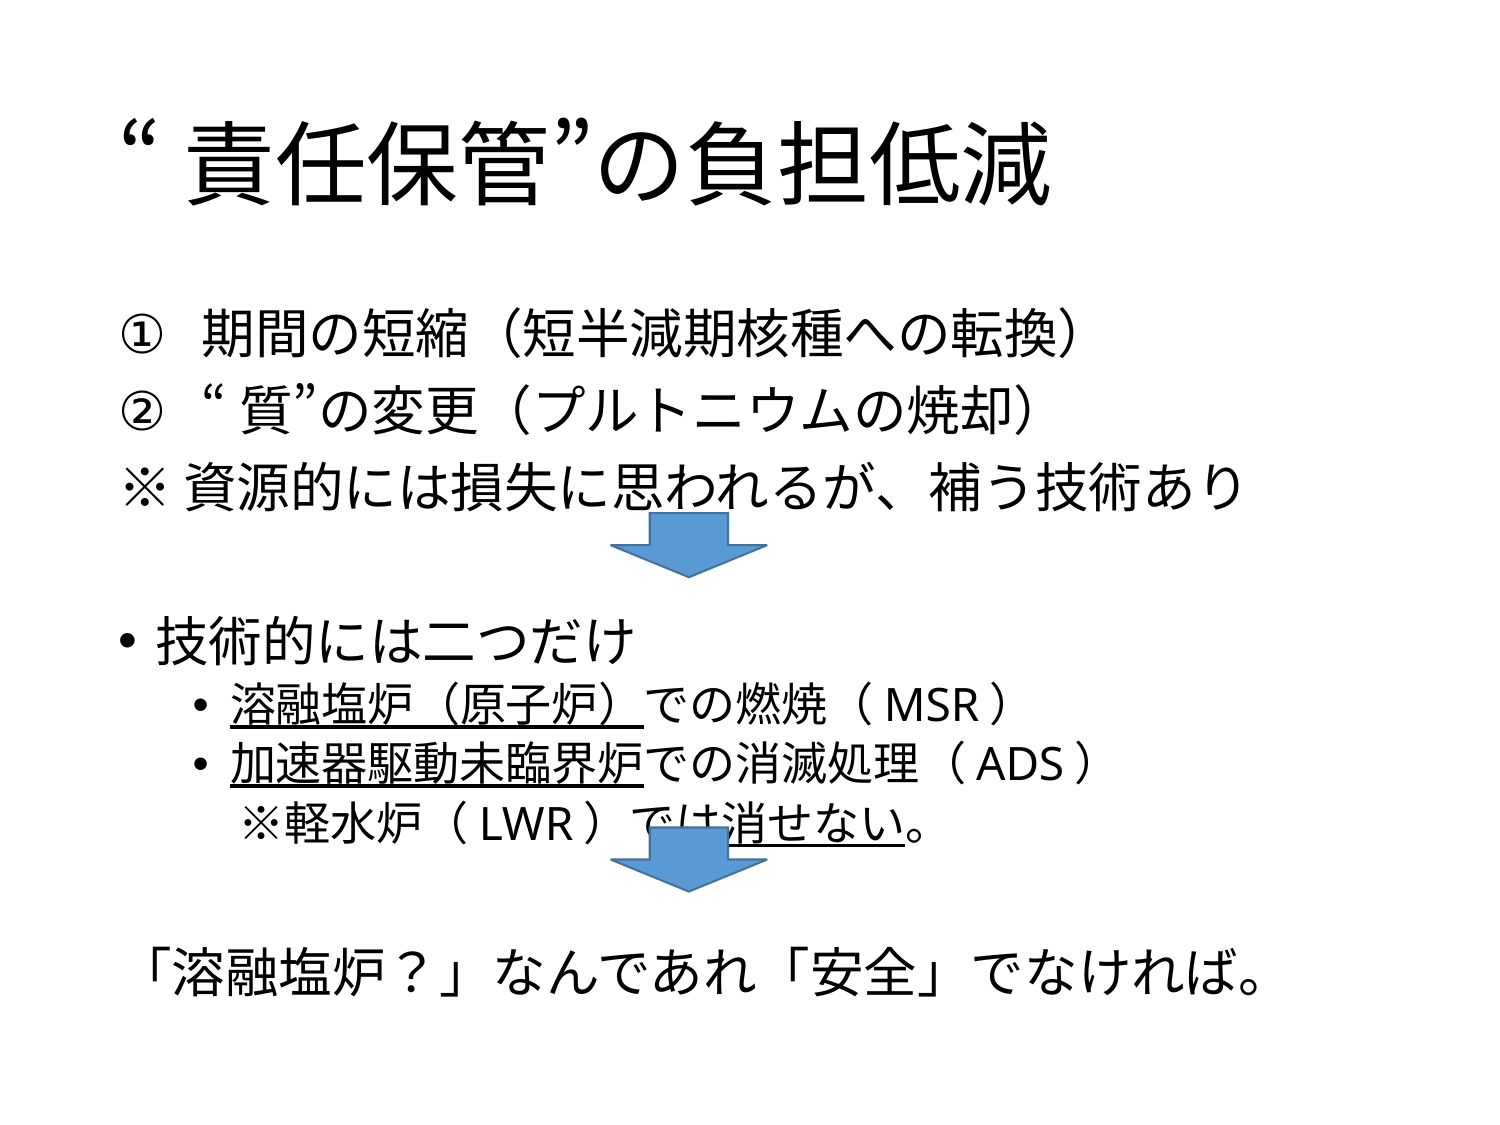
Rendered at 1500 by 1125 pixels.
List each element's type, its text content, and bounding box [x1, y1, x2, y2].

text_box [610, 512, 768, 579]
title “責任保管”の負担低減 [103, 59, 1397, 278]
list 期間の短縮（短半減期核種への転換） “質”の変更（プルトニウムの焼却） ※資源的には損失に思われるが、補う技術あり 技術的には二つだけ 溶融塩炉（原子炉）での燃焼（MSR） 加速器駆動未臨界炉での消滅処理（ADS） ※軽水炉（LWR）では消せない。 「溶融塩炉？」なんであれ「安全」でなければ。 [103, 299, 1397, 1014]
text_box [610, 826, 768, 893]
